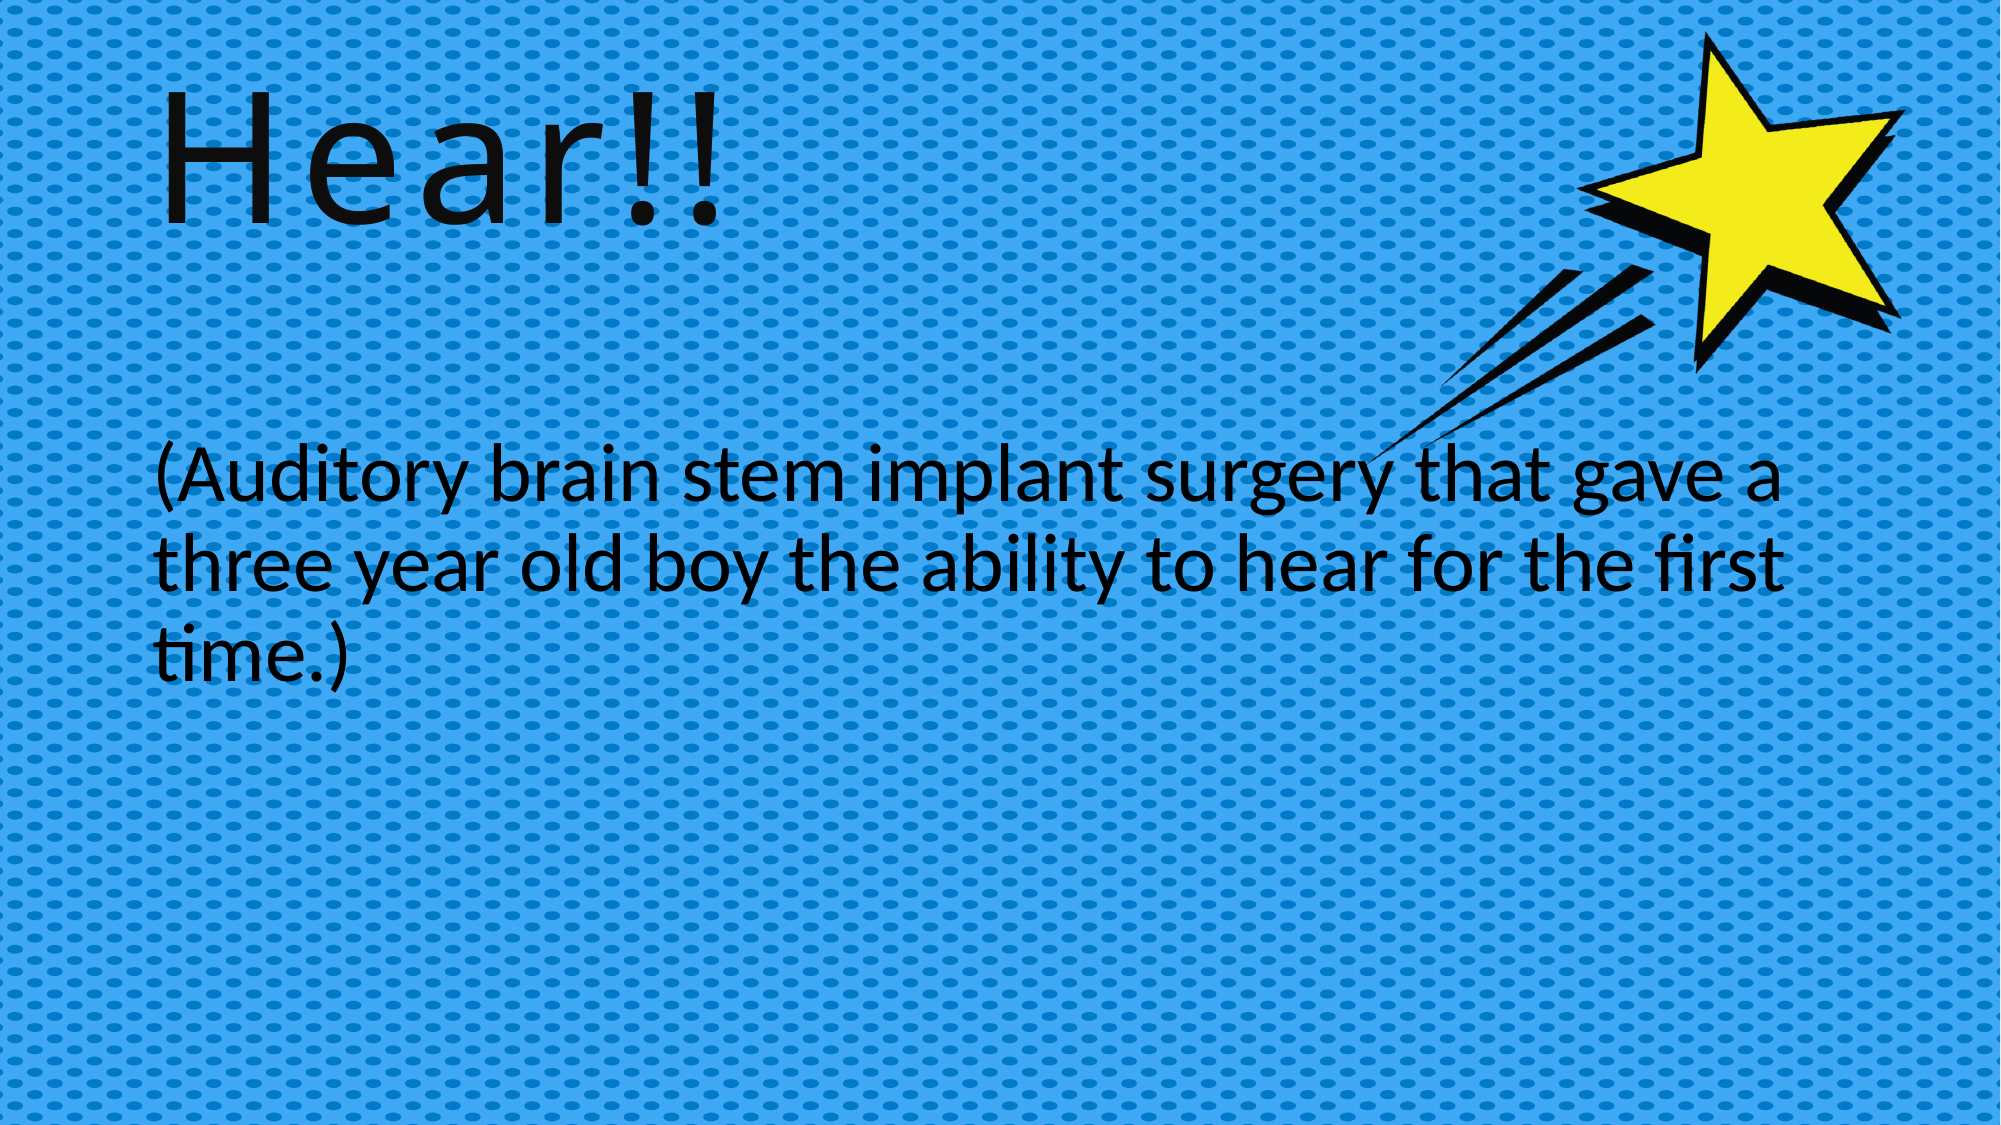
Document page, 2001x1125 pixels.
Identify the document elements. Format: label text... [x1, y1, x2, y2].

text_box Hear!! [136, 55, 1441, 273]
picture [0, 0, 2001, 1125]
list (Auditory brain stem implant surgery that gave a three year old boy the ability to hear for the first time.) [137, 422, 1863, 1014]
